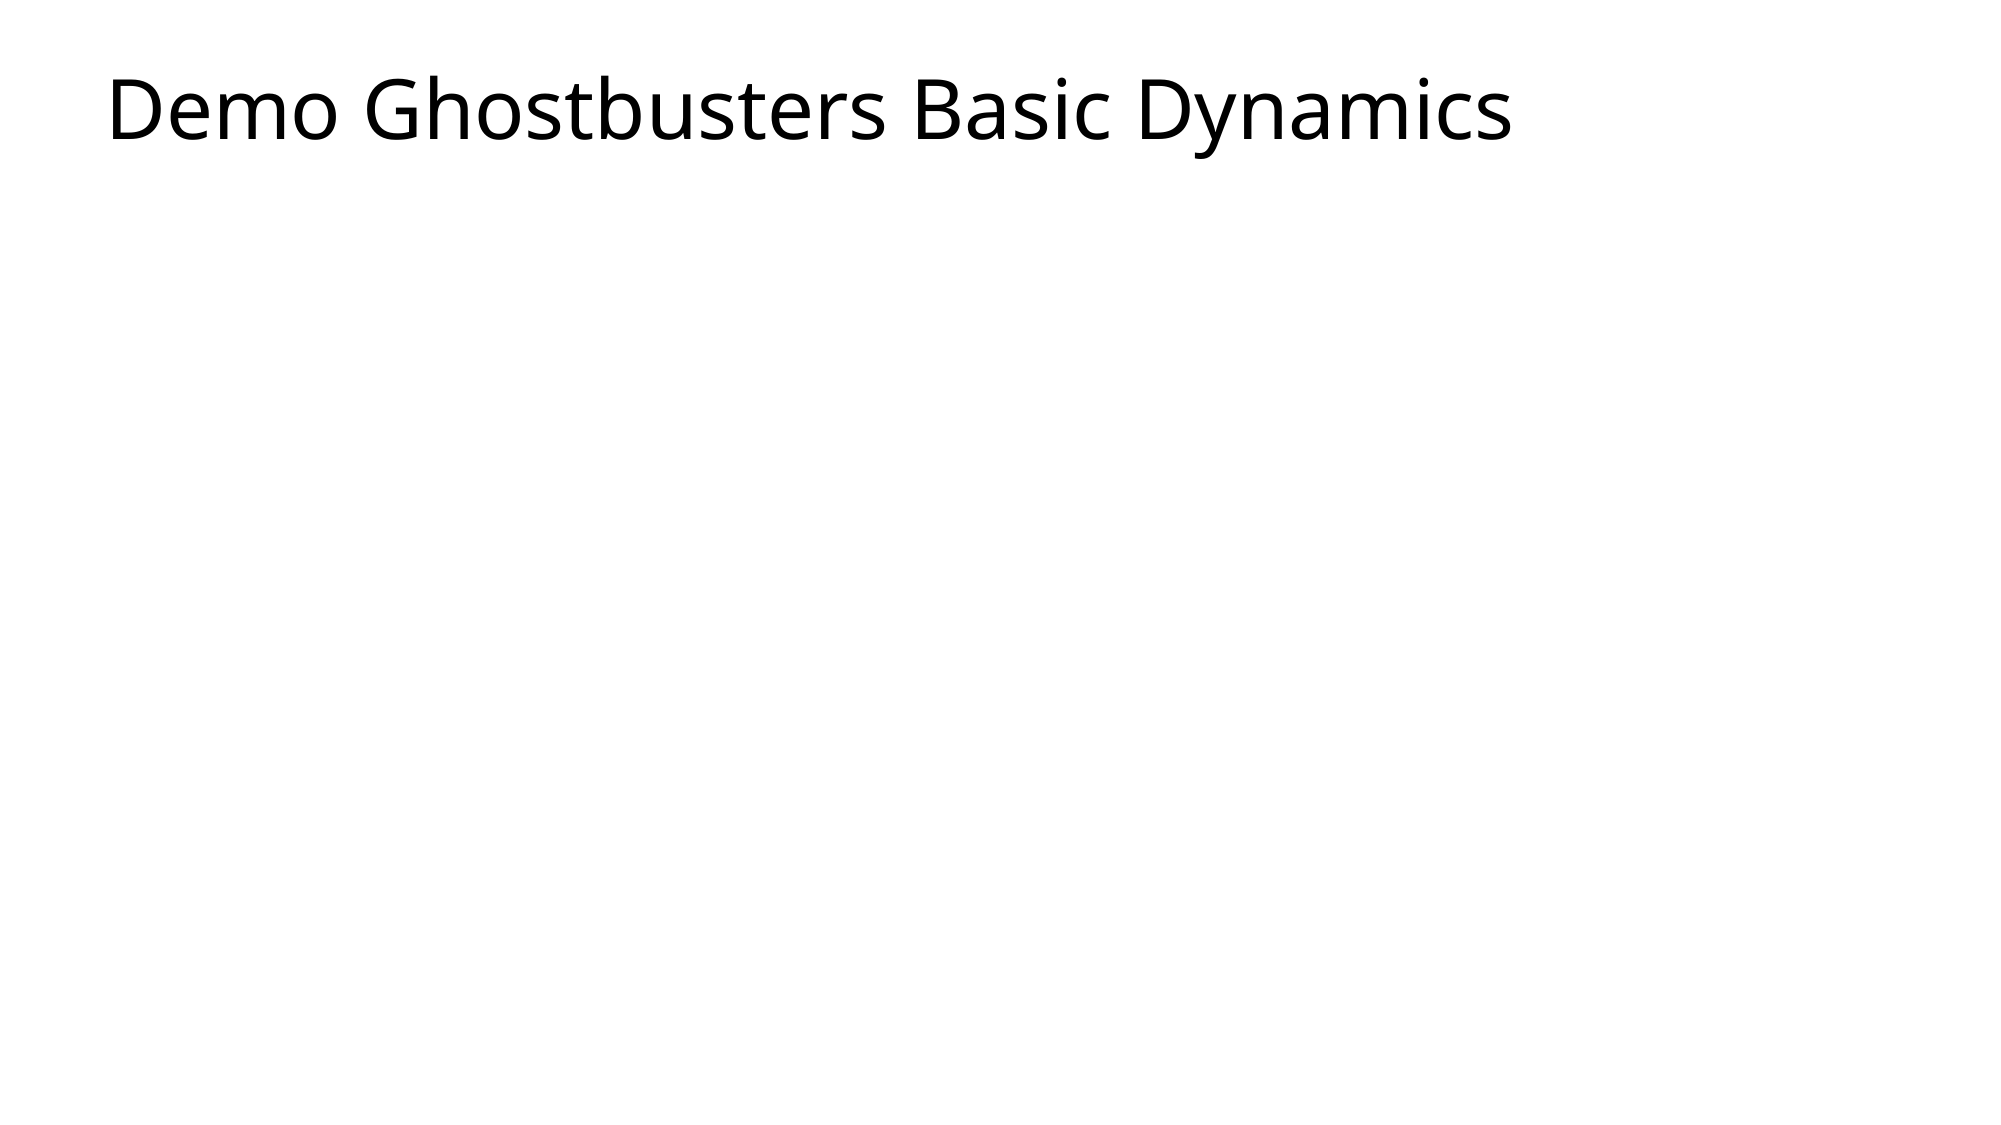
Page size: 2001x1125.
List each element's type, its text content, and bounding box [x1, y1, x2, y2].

title Demo Ghostbusters Basic Dynamics [90, 60, 1816, 164]
